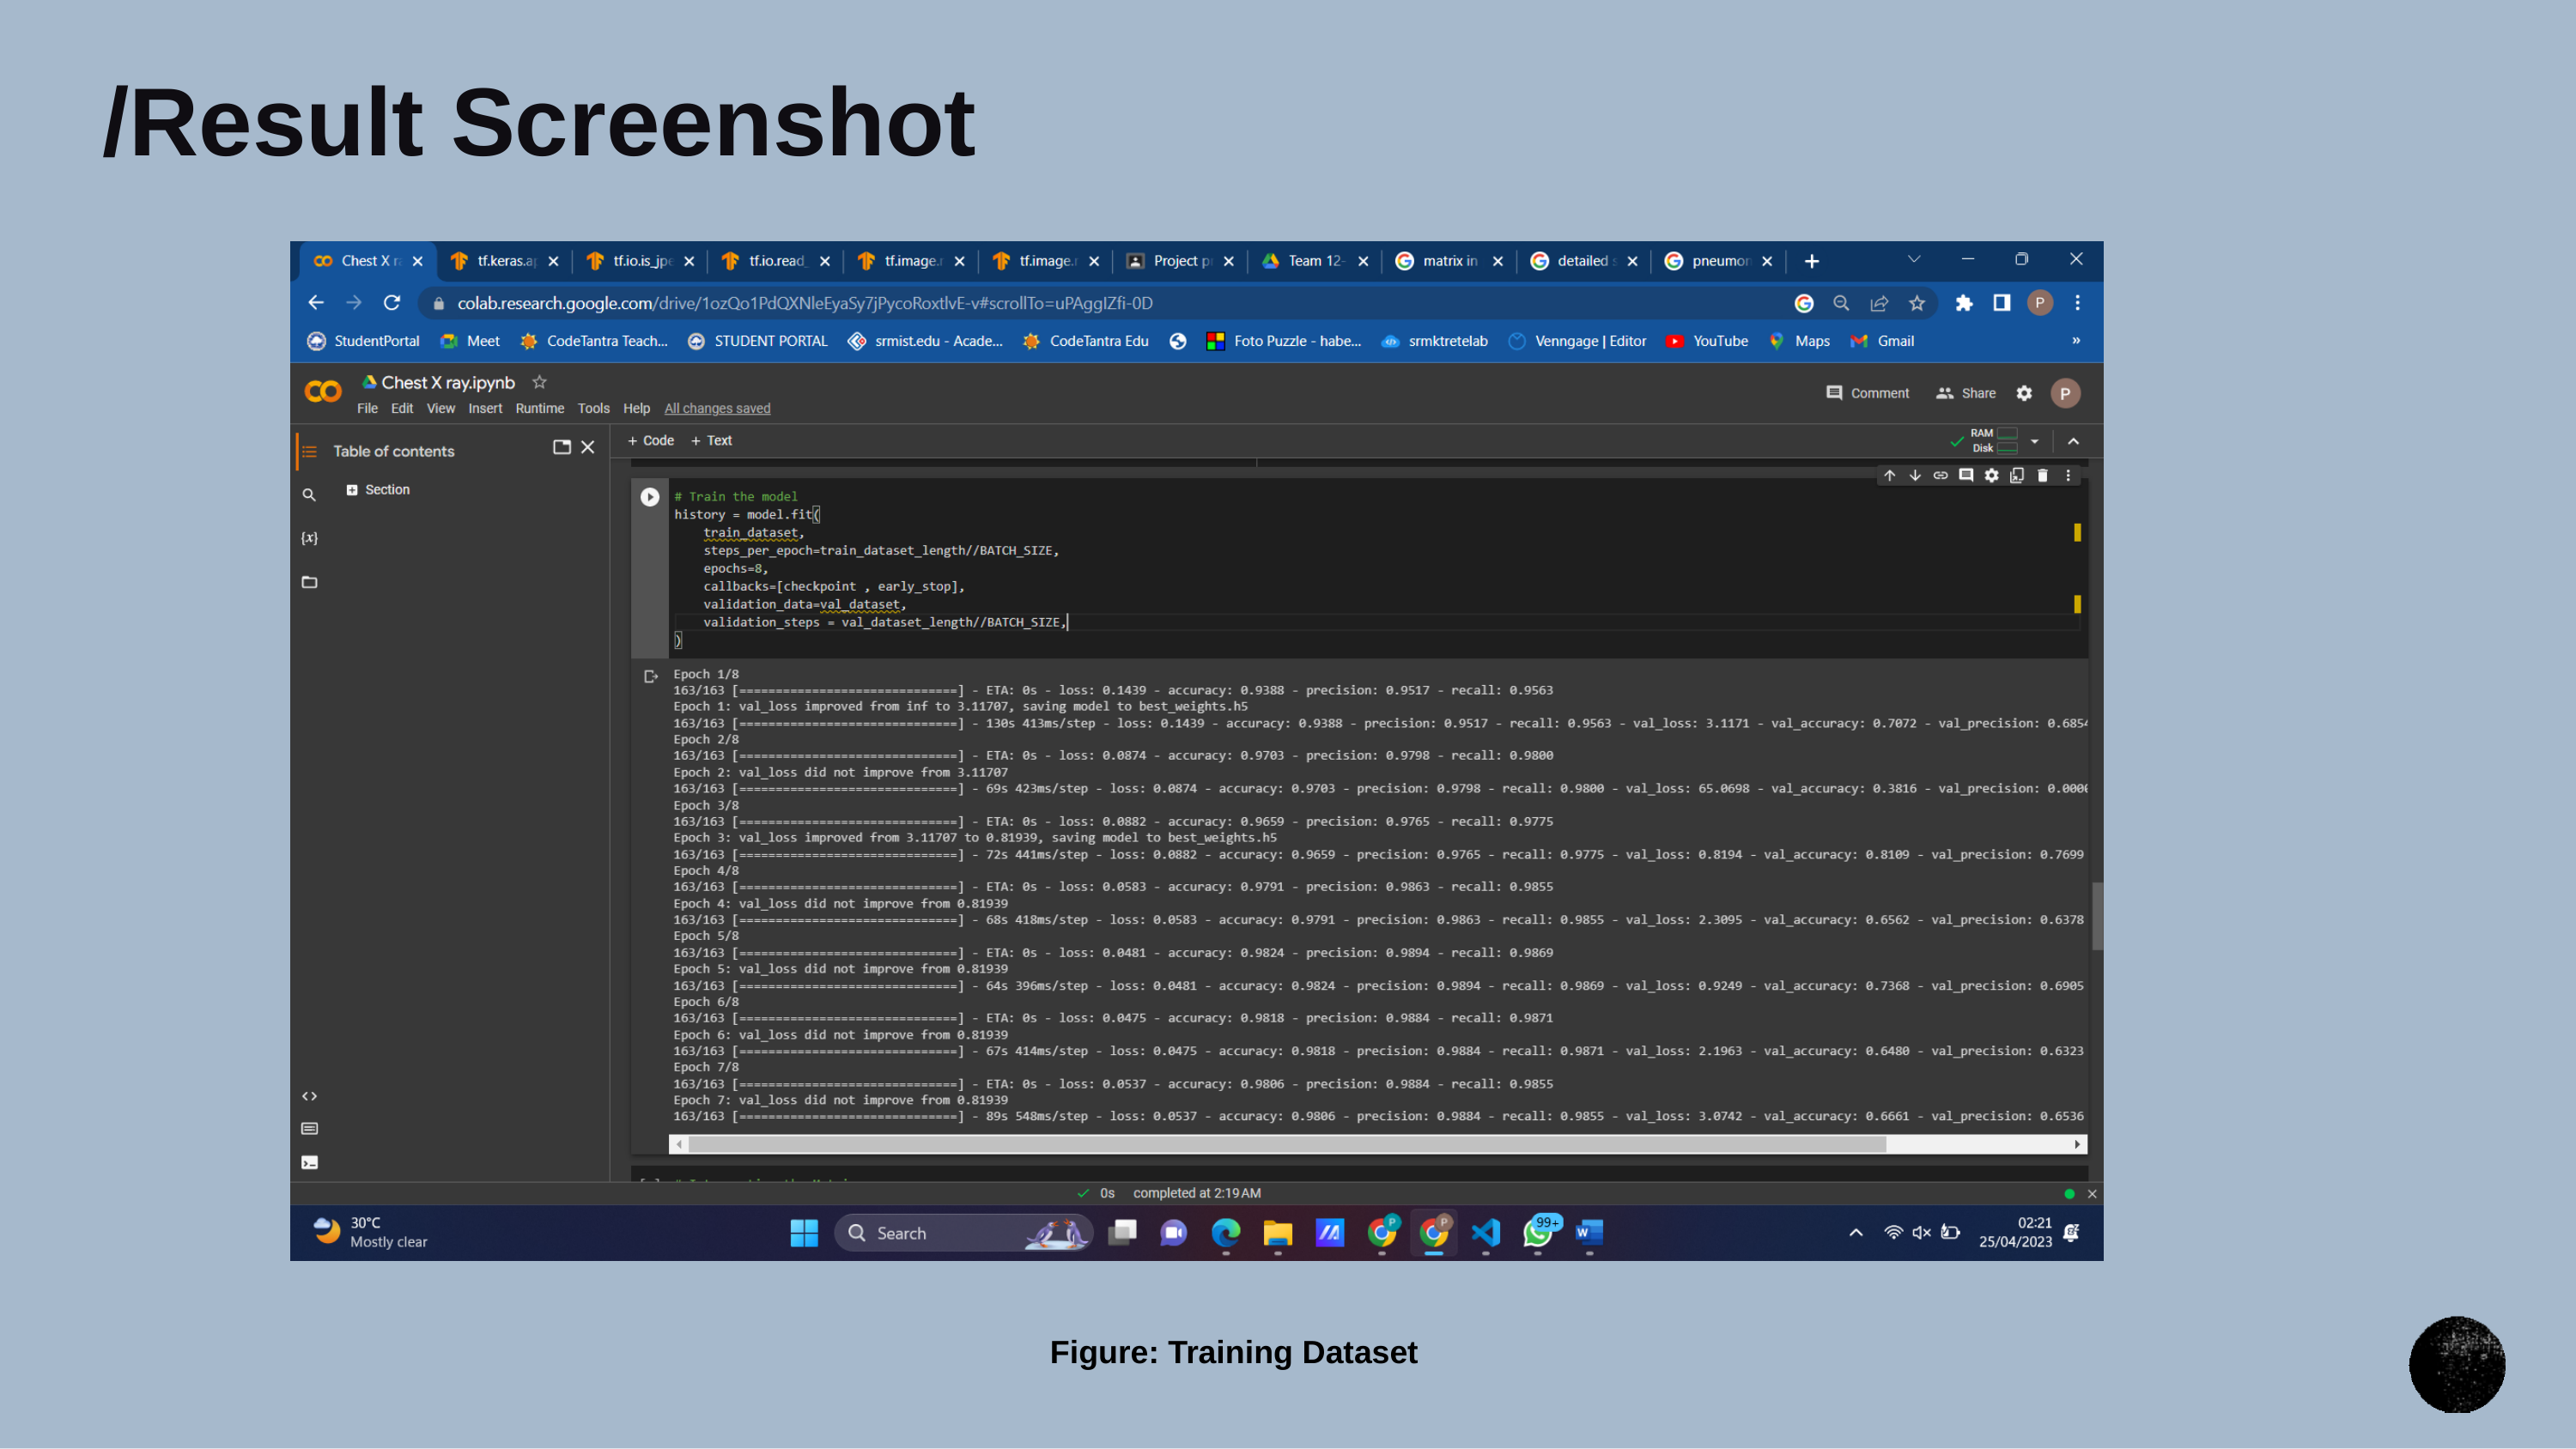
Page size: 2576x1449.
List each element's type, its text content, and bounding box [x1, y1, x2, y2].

title /Result Screenshot [102, 58, 1245, 325]
picture [2409, 1315, 2506, 1413]
picture [290, 240, 2105, 1261]
text_box Figure: Training Dataset [805, 1325, 1664, 1377]
